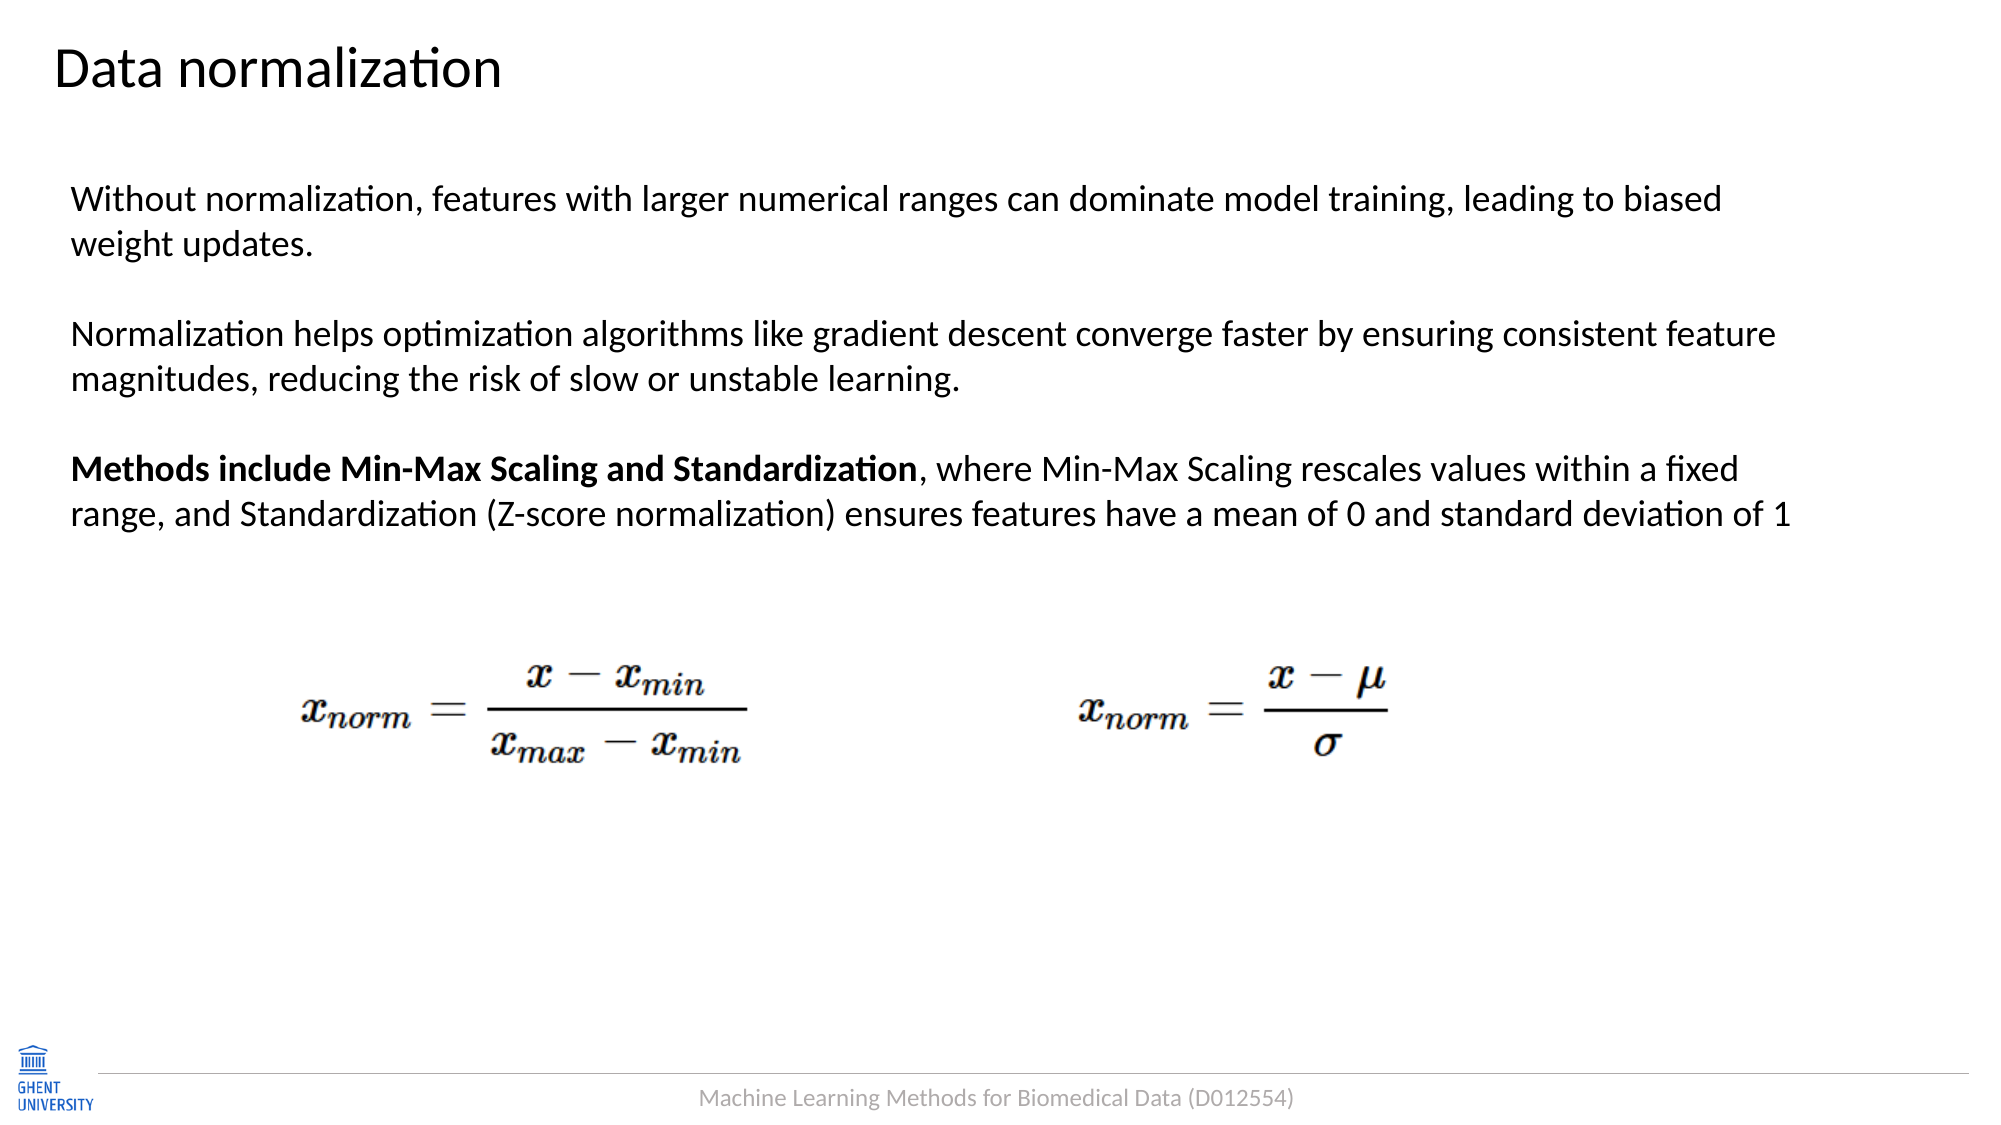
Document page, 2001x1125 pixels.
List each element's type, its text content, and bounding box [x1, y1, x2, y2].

picture [10, 1031, 101, 1118]
picture [1048, 643, 1454, 784]
text_box Data normalization [39, 21, 1967, 107]
text_box Without normalization, features with larger numerical ranges can dominate model training, leading to biased weight updates. Normalization helps optimization algorithms like gradient descent converge faster by ensuring consistent feature magnitudes, reducing the risk of slow or unstable learning. Methods include Min-Max Scaling and Standardization, where Min-Max Scaling rescales values within a fixed range, and Standardization (Z-score normalization) ensures features have a mean of 0 and standard deviation of 1 [55, 166, 1830, 902]
text_box Machine Learning Methods for Biomedical Data (D012554) [10, 1074, 1990, 1120]
picture [273, 645, 760, 782]
